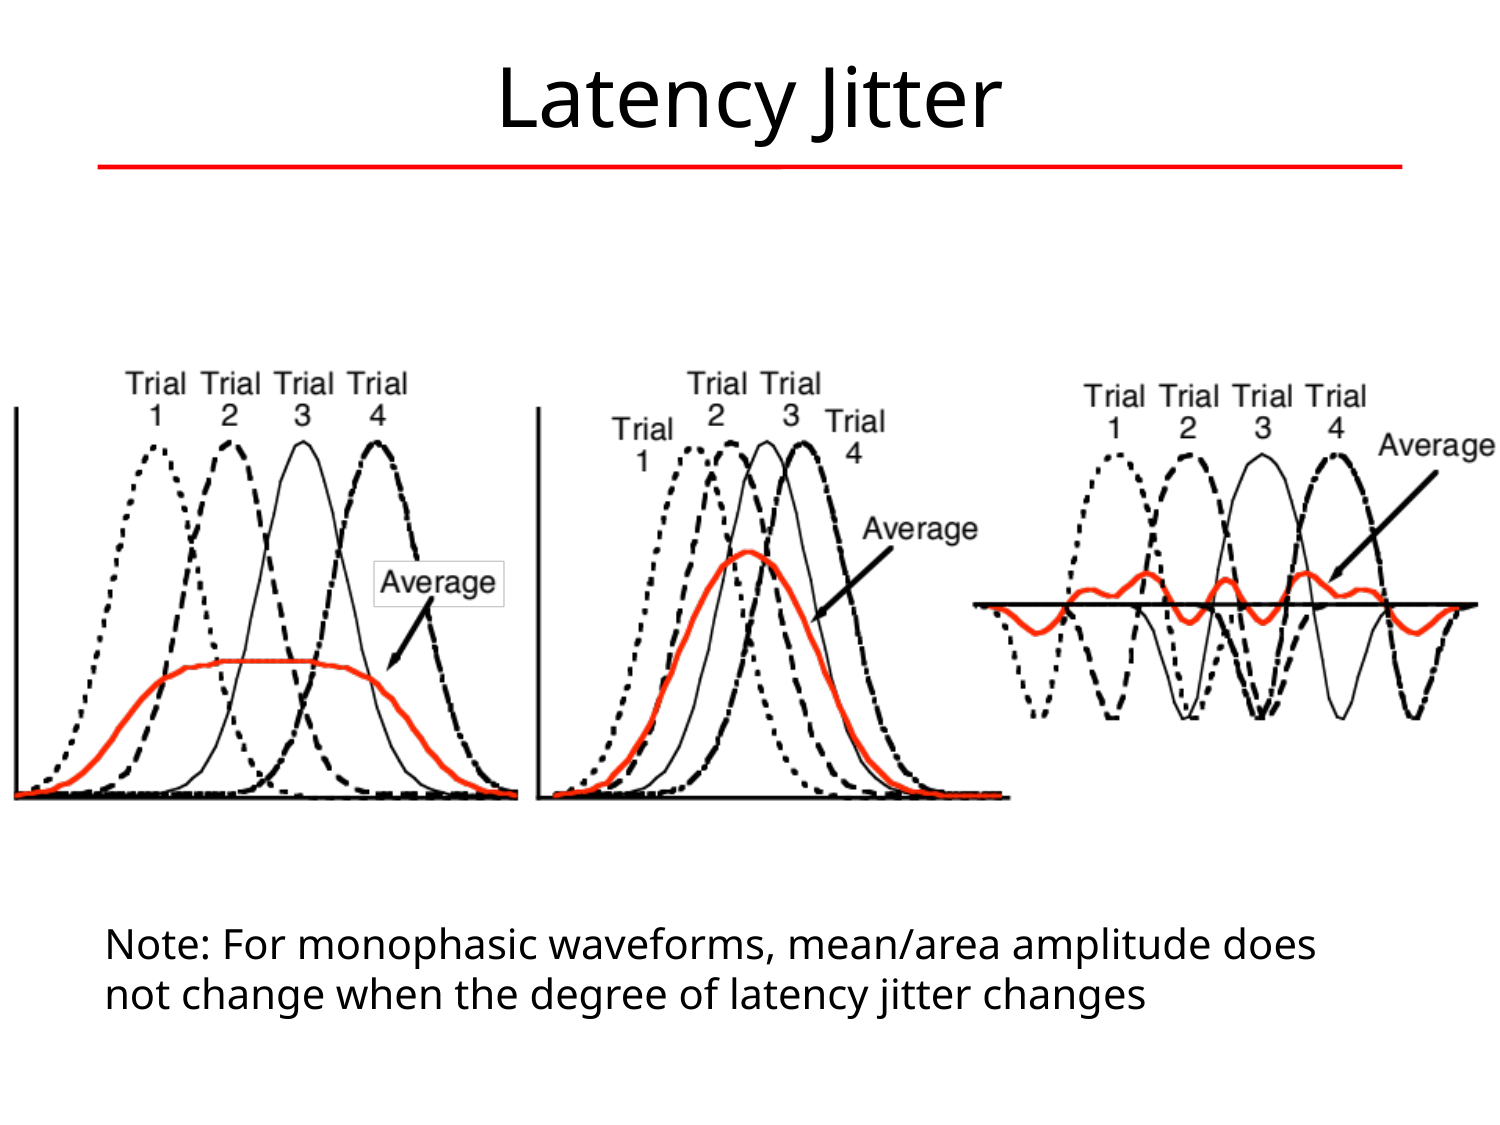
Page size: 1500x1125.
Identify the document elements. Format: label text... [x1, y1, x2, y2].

text_box Note: For monophasic waveforms, mean/area amplitude does not change when the degree of latency jitter changes [89, 910, 1407, 1026]
title Latency Jitter [37, 0, 1463, 188]
picture [0, 363, 1500, 812]
